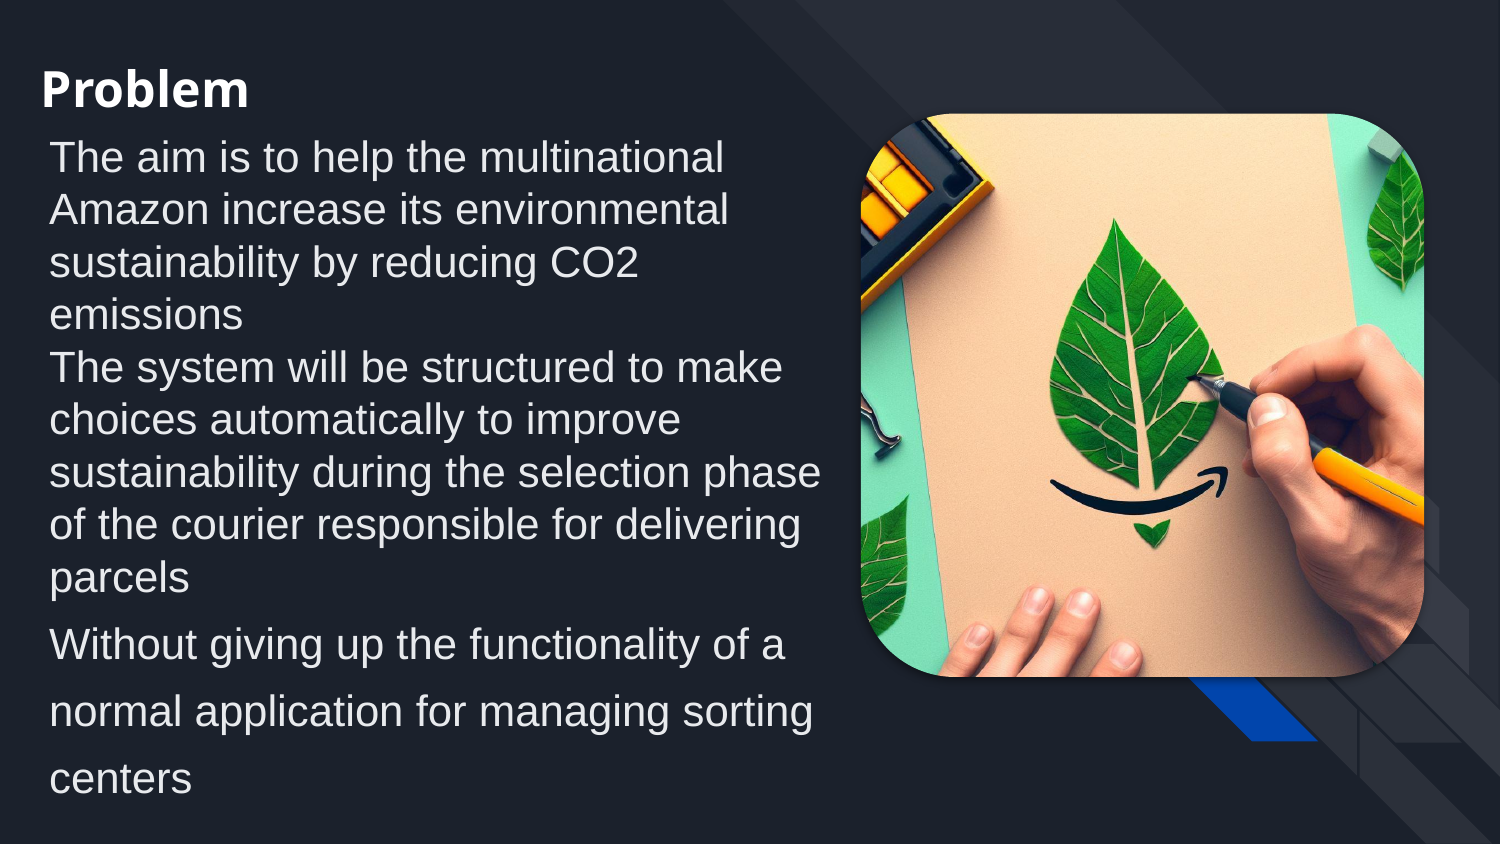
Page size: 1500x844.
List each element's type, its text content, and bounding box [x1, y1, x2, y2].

text_box The aim is to help the multinational Amazon increase its environmental sustainability by reducing CO2 emissions The system will be structured to make choices automatically to improve sustainability during the selection phase of the courier responsible for delivering parcels Without giving up the functionality of a normal application for managing sorting centers [34, 113, 845, 844]
text_box Problem [25, 42, 331, 162]
picture [860, 113, 1425, 678]
